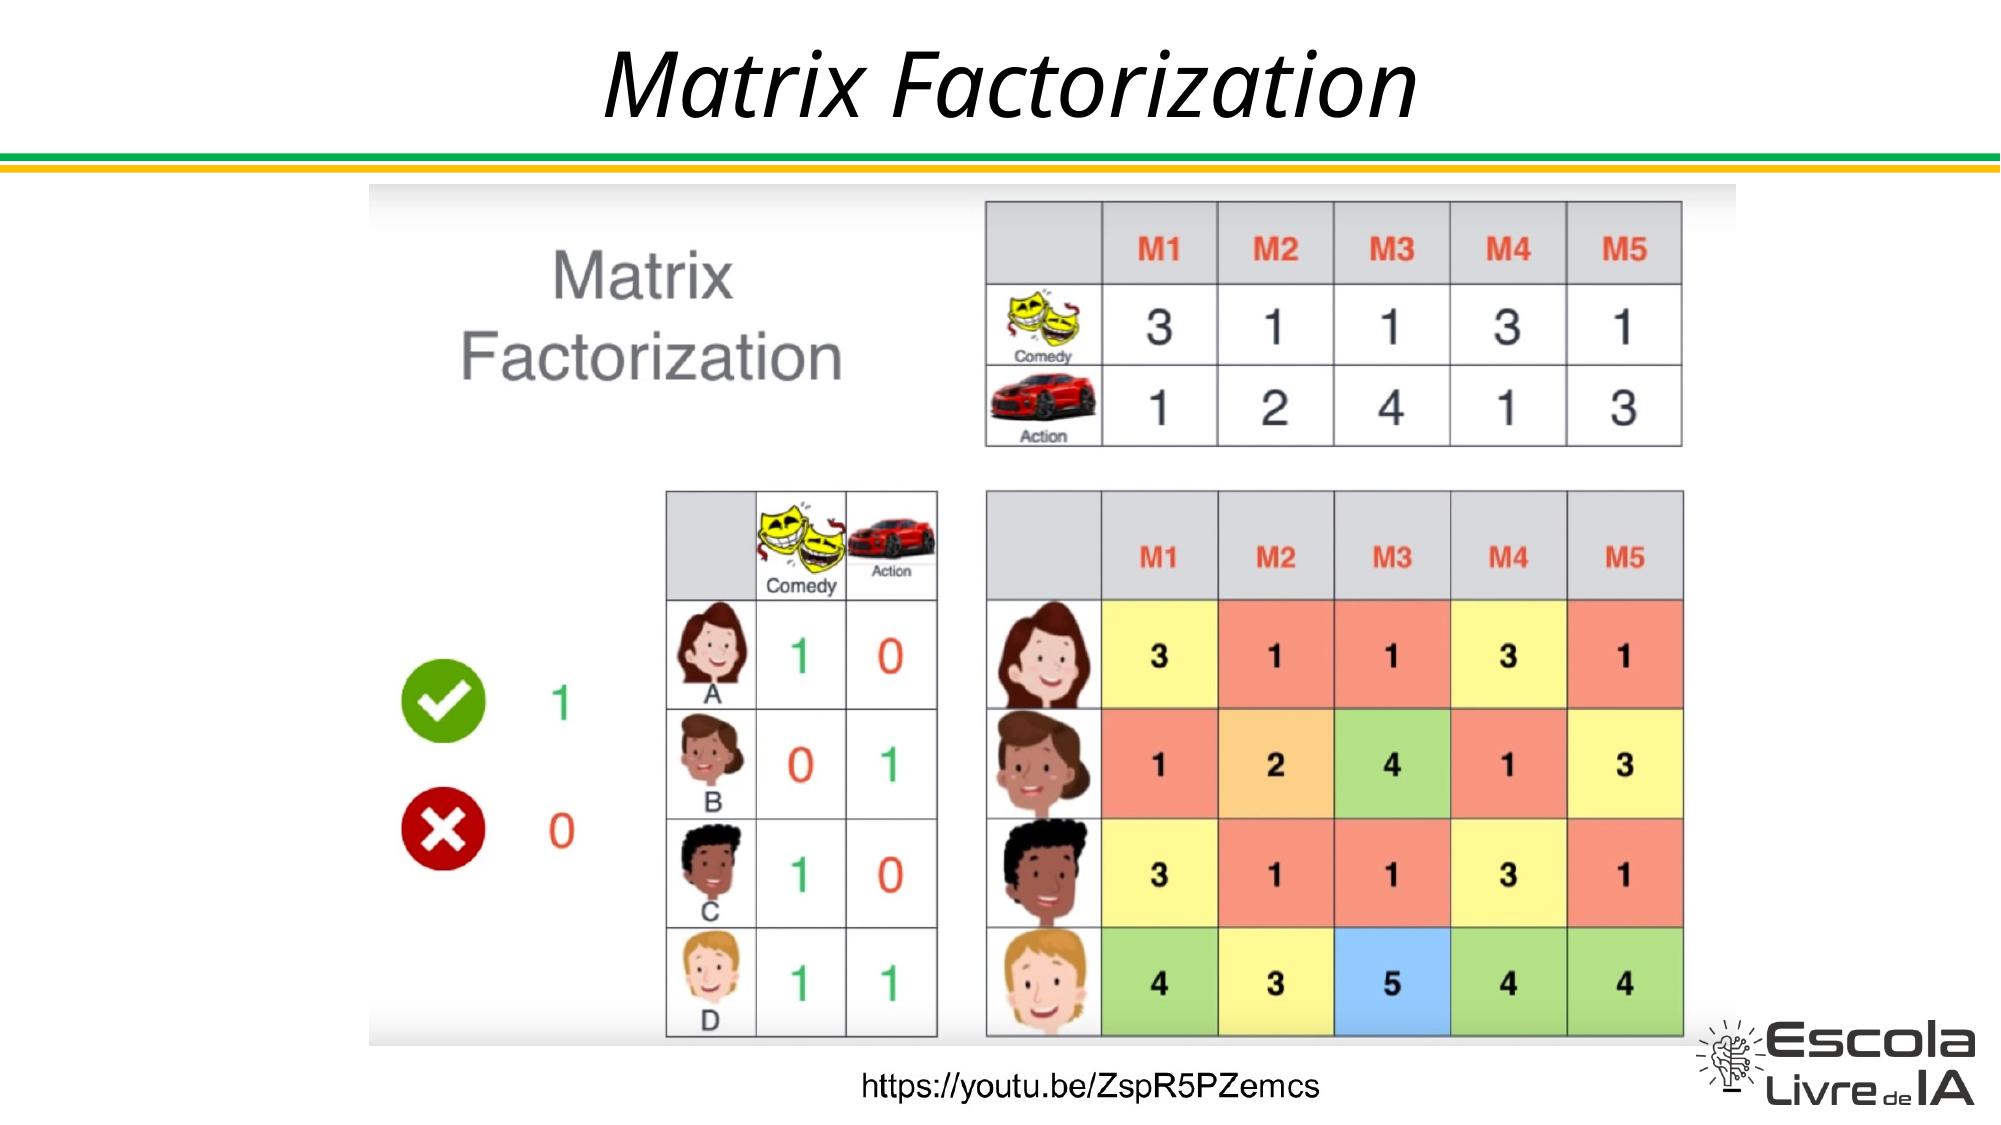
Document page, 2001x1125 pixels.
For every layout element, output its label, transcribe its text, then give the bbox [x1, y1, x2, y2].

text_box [0, 153, 2000, 173]
text_box Matrix Factorization [48, 30, 1975, 142]
picture [369, 184, 1975, 1125]
